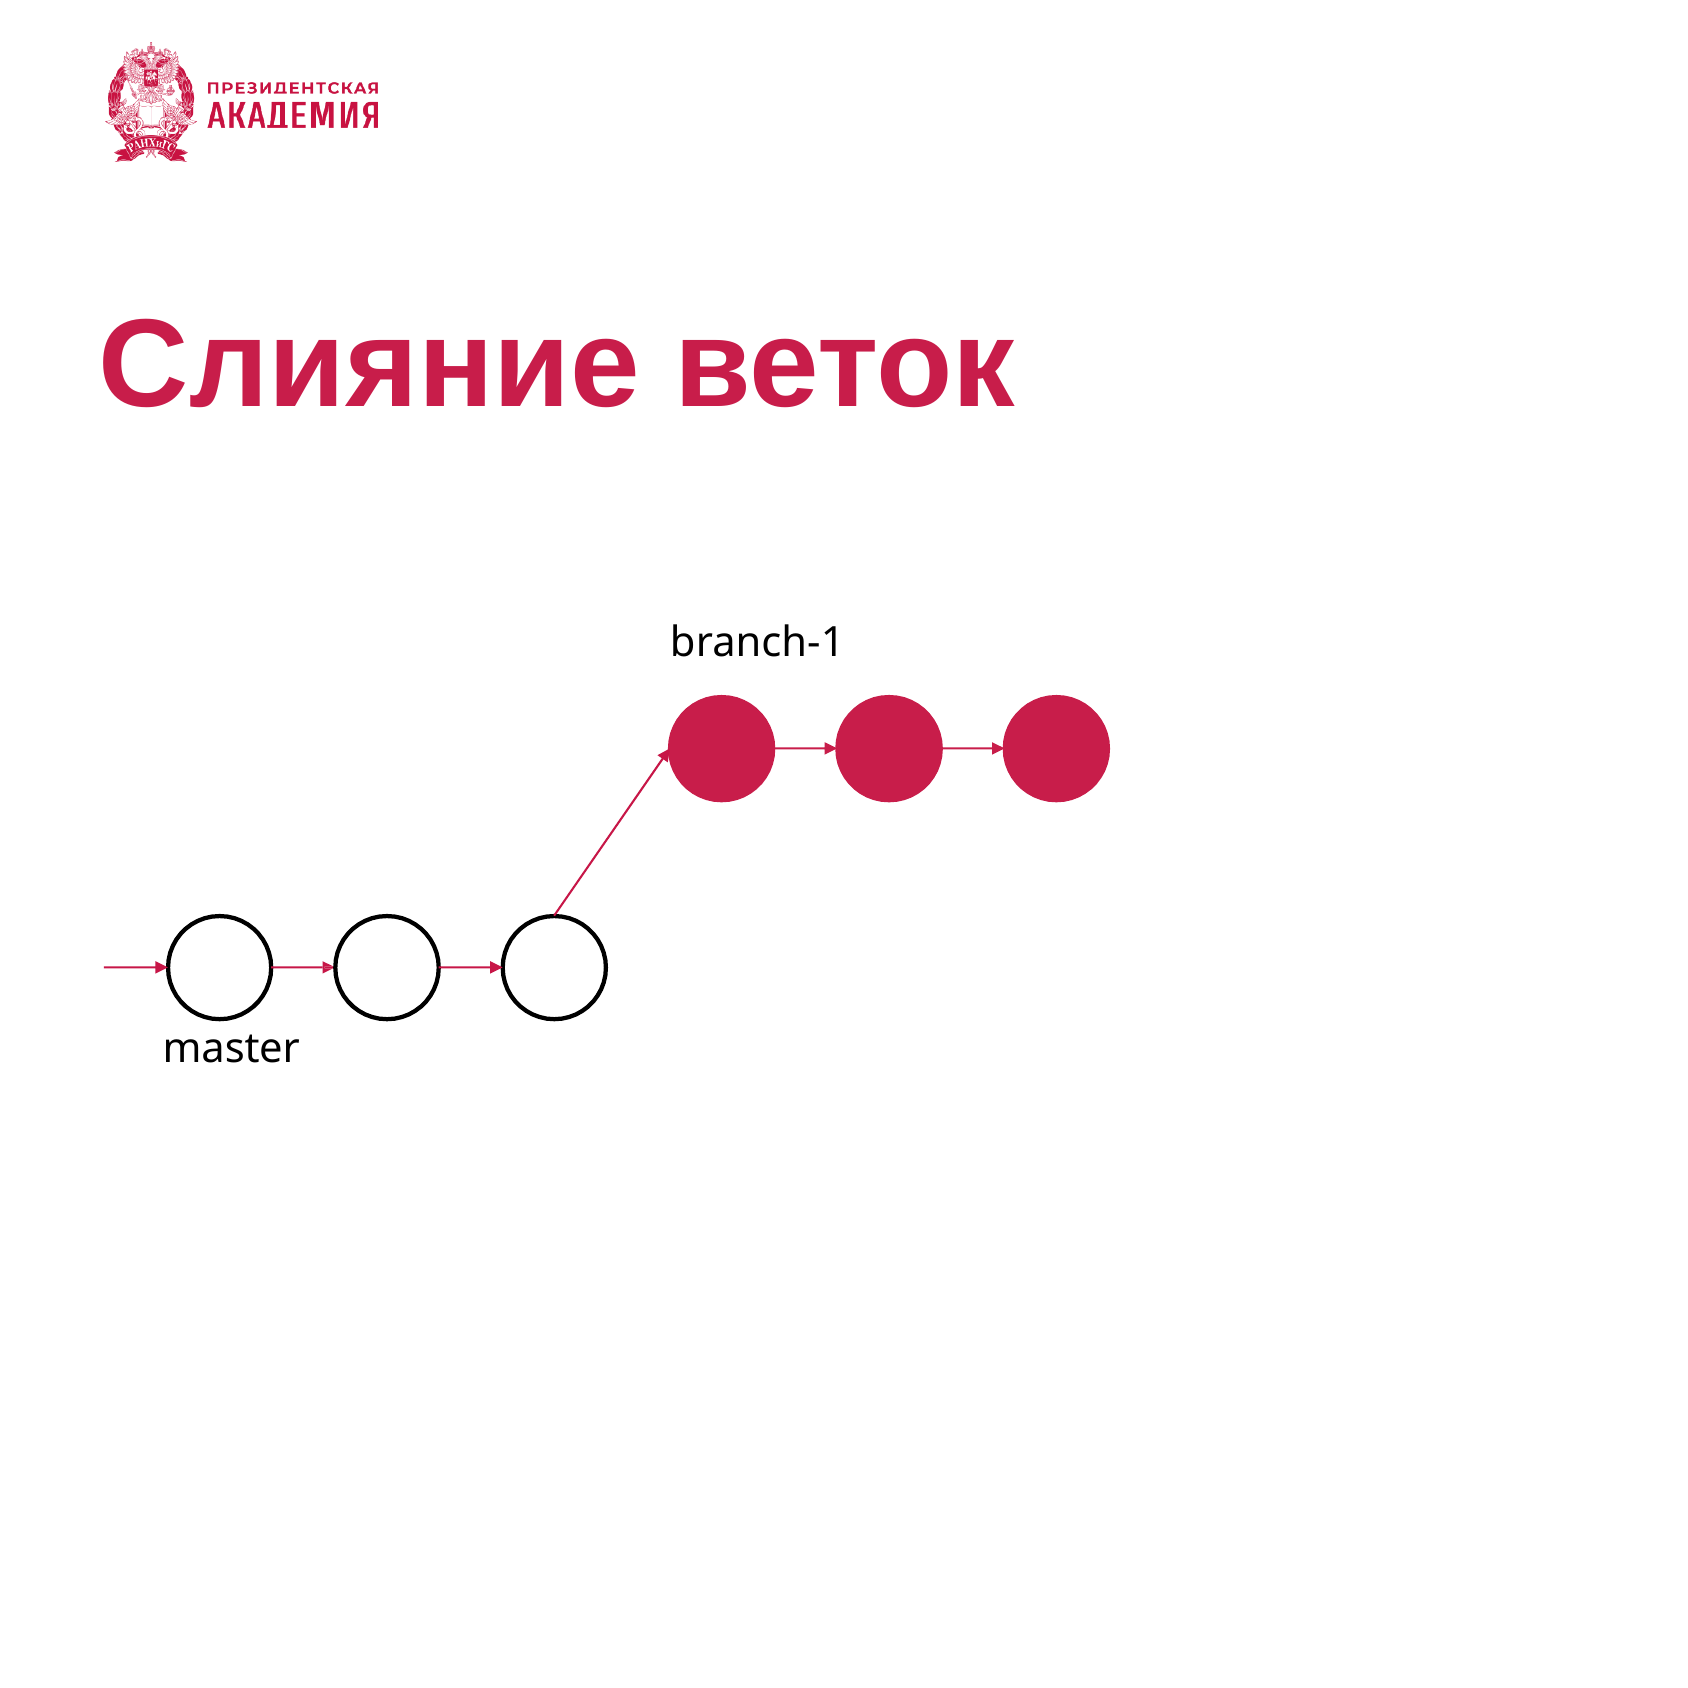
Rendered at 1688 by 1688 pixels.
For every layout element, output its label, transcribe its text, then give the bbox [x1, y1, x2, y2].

title Слияние веток [96, 279, 1024, 564]
footer master [112, 1022, 348, 1088]
text_box branch-1 [667, 612, 863, 665]
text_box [103, 696, 1109, 1020]
picture [105, 42, 378, 162]
